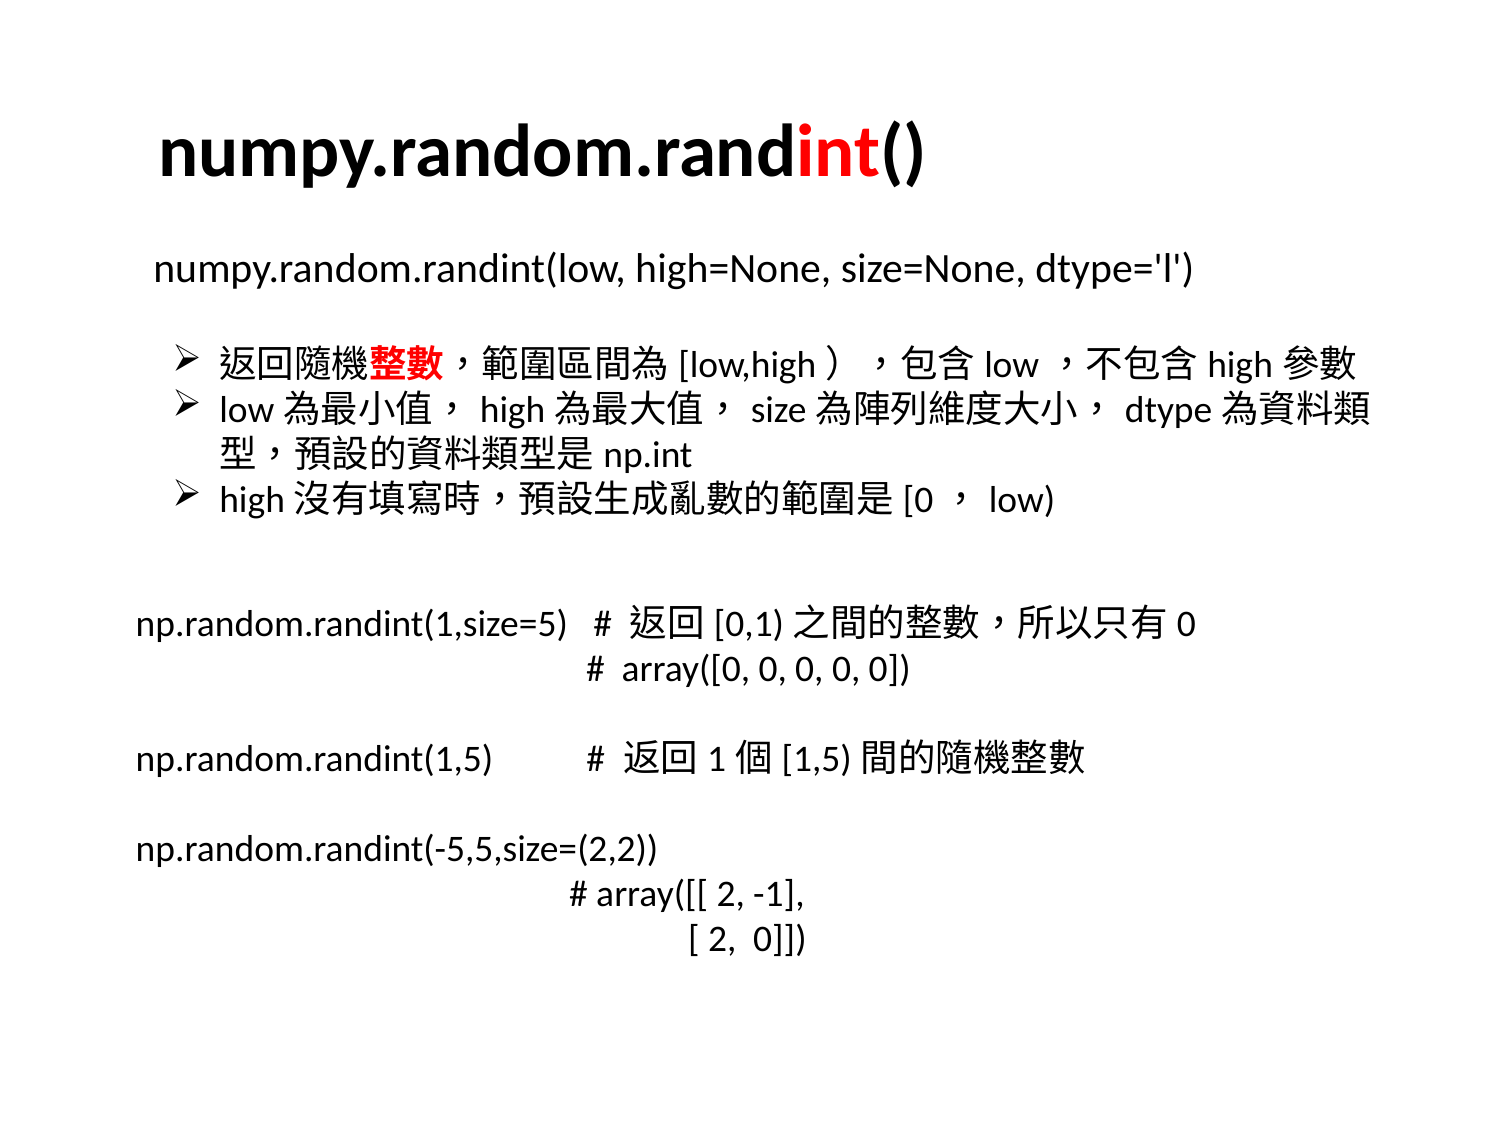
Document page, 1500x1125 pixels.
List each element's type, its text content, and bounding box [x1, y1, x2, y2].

text_box numpy.random.randint() [143, 93, 942, 199]
text_box 返回隨機整數，範圍區間為[low,high），包含low，不包含high參數 low為最小值，high為最大值，size為陣列維度大小，dtype為資料類型，預設的資料類型是np.int high沒有填寫時，預設生成亂數的範圍是[0，low) [157, 332, 1411, 528]
text_box np.random.randint(1,size=5) # 返回[0,1)之間的整數，所以只有0 # array([0, 0, 0, 0, 0]) np.random.randint(1,5) # 返回1個[1,5)間的隨機整數 np.random.randint(-5,5,size=(2,2)) # array([[ 2, -1], [ 2, 0]]) [120, 591, 1329, 967]
text_box numpy.random.randint(low, high=None, size=None, dtype='l') [138, 233, 1237, 299]
